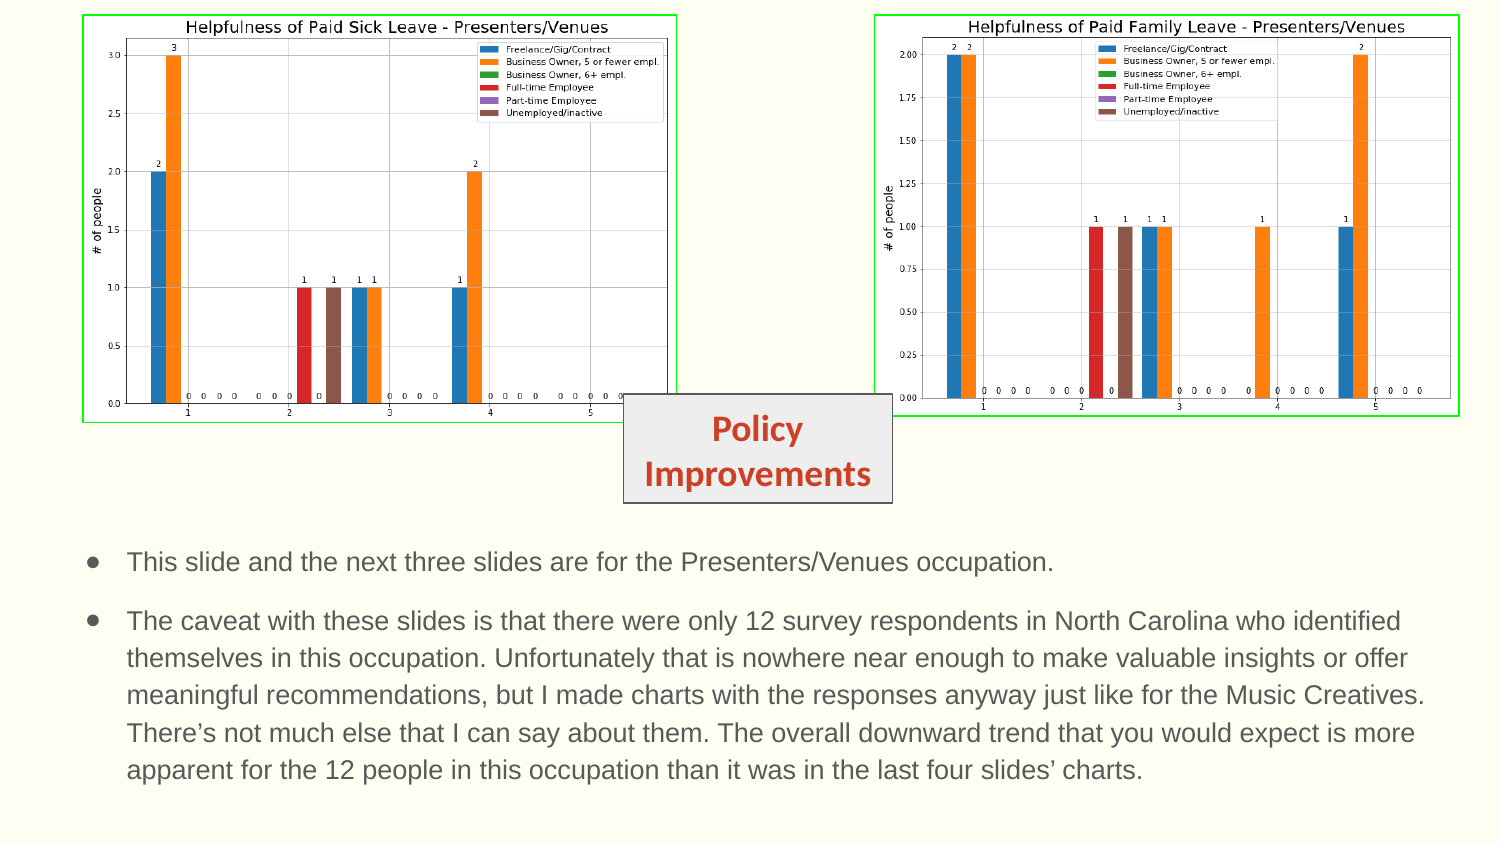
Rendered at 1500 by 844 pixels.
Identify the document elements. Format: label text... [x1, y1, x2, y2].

list This slide and the next three slides are for the Presenters/Venues occupation. The caveat with these slides is that there were only 12 survey respondents in North Carolina who identified themselves in this occupation. Unfortunately that is nowhere near enough to make valuable insights or offer meaningful recommendations, but I made charts with the responses anyway just like for the Music Creatives. There’s not much else that I can say about them. The overall downward trend that you would expect is more apparent for the 12 people in this occupation than it was in the last four slides’ charts. [64, 524, 1479, 783]
picture [875, 15, 1459, 416]
text_box Policy Improvements [623, 393, 893, 504]
picture [83, 15, 676, 423]
